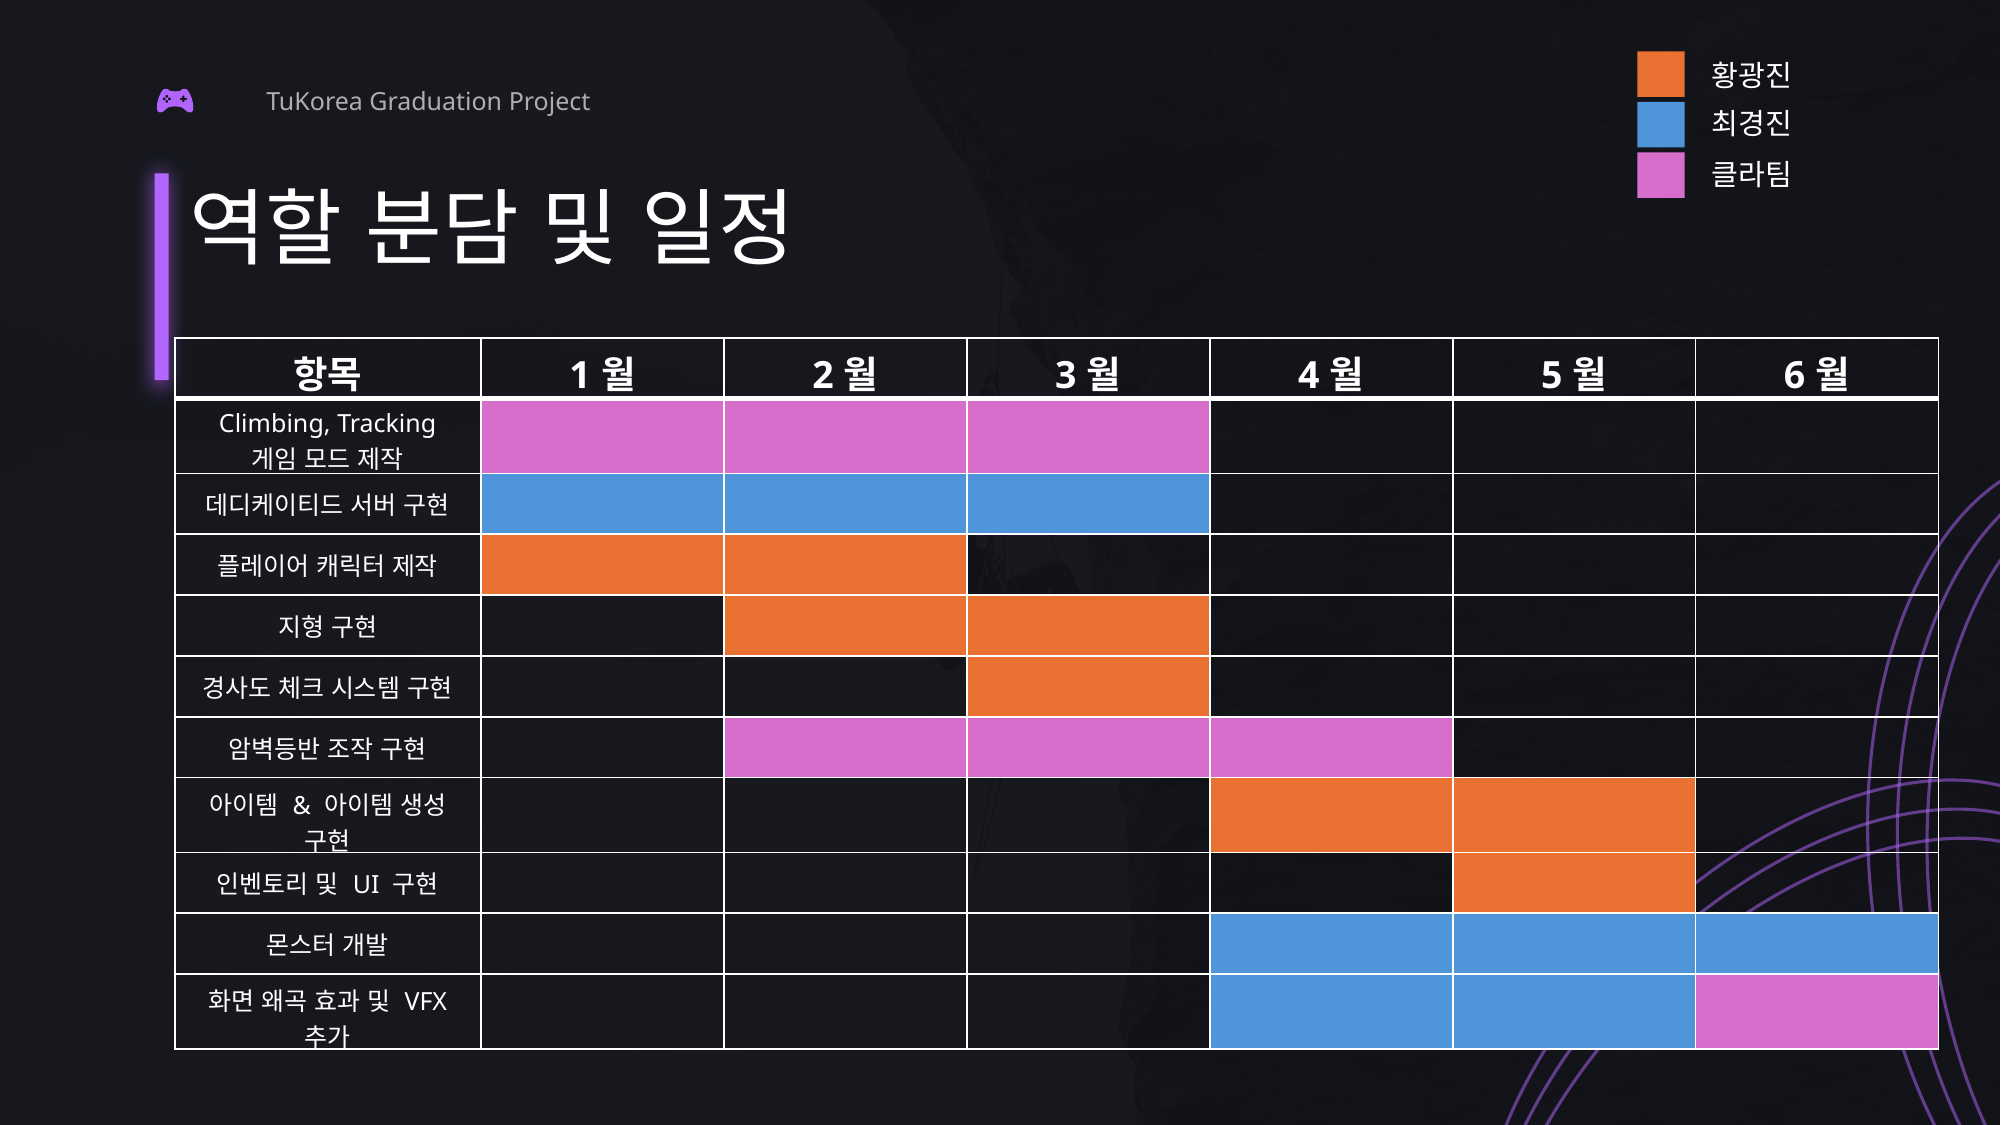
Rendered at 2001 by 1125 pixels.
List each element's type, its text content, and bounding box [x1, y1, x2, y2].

table_cell [1454, 401, 1695, 473]
table_cell [1454, 718, 1546, 777]
table_cell [1454, 596, 1546, 655]
table_cell [725, 535, 966, 594]
table_cell [725, 914, 966, 973]
table_cell [968, 718, 1209, 777]
table_cell [482, 914, 723, 973]
table_cell [482, 657, 723, 716]
table_cell [968, 778, 1209, 852]
table_cell [482, 718, 723, 777]
table_header 항목 [176, 339, 480, 396]
table_cell [1211, 596, 1452, 655]
table_cell [1454, 853, 1546, 912]
table_cell [1211, 657, 1452, 716]
table_cell 몬스터 개발 [176, 914, 480, 973]
table_cell [1454, 535, 1546, 594]
text_box 최경진 [1696, 97, 1808, 148]
table_cell 화면 왜곡 효과 및 VFX 추가 [176, 975, 480, 1048]
table_cell [1211, 778, 1452, 852]
table_cell [725, 853, 966, 912]
table_cell [482, 778, 723, 852]
text_box [1636, 50, 1686, 98]
table_cell [1454, 474, 1546, 533]
table_cell [968, 975, 1209, 1048]
table_cell 인벤토리 및 UI 구현 [176, 853, 480, 912]
table_cell 지형 구현 [176, 596, 480, 655]
table_cell [1454, 778, 1546, 852]
table_cell [482, 535, 723, 594]
table_cell [1211, 401, 1452, 473]
text_box 역할 분담 및 일정 [174, 168, 810, 283]
text_box 황광진 [1696, 49, 1808, 97]
table_cell [968, 657, 1209, 716]
table_cell Climbing, Tracking 게임 모드 제작 [176, 401, 480, 473]
table_cell [725, 778, 966, 852]
table_cell [968, 401, 1209, 473]
table_cell [1211, 718, 1452, 777]
table_header 3월 [968, 339, 1209, 396]
table_cell [1211, 853, 1452, 912]
table_cell 아이템 & 아이템 생성 구현 [176, 778, 480, 852]
table_cell [968, 535, 1209, 594]
table_cell [482, 474, 723, 533]
table_header 5월 [1454, 339, 1695, 396]
table_cell [1696, 401, 1938, 445]
text_box [1636, 100, 1686, 149]
table_cell [1211, 914, 1452, 973]
table_cell [725, 975, 966, 1048]
table_cell [725, 657, 966, 716]
table_cell [725, 474, 966, 533]
table_cell [968, 914, 1209, 973]
table_cell [1454, 914, 1546, 973]
table_cell [968, 474, 1209, 533]
text_box [153, 172, 170, 382]
table_cell [1211, 474, 1452, 533]
table_cell [968, 596, 1209, 655]
table_cell 경사도 체크 시스템 구현 [176, 657, 480, 716]
table_cell 플레이어 캐릭터 제작 [176, 535, 480, 594]
table_header 1월 [482, 339, 723, 396]
text_box TuKorea Graduation Project [251, 77, 607, 123]
table_header 4월 [1211, 339, 1452, 396]
table_cell [482, 596, 723, 655]
table_cell [482, 401, 723, 473]
text_box [1636, 151, 1686, 199]
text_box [1546, 445, 2000, 1125]
table_header 2월 [725, 339, 966, 396]
table_cell [1211, 535, 1452, 594]
table_cell 암벽등반 조작 구현 [176, 718, 480, 777]
table_cell [1454, 657, 1546, 716]
table_cell [725, 401, 966, 473]
table_cell [1454, 975, 1546, 1048]
table_cell [1211, 975, 1452, 1048]
table_cell [482, 853, 723, 912]
table_cell [725, 596, 966, 655]
table_cell 데디케이티드 서버 구현 [176, 474, 480, 533]
text_box 클라팀 [1696, 148, 1808, 199]
table_cell [725, 718, 966, 777]
table_header 6월 [1696, 339, 1938, 396]
picture [154, 79, 196, 122]
table_cell [968, 853, 1209, 912]
table_cell [482, 975, 723, 1048]
